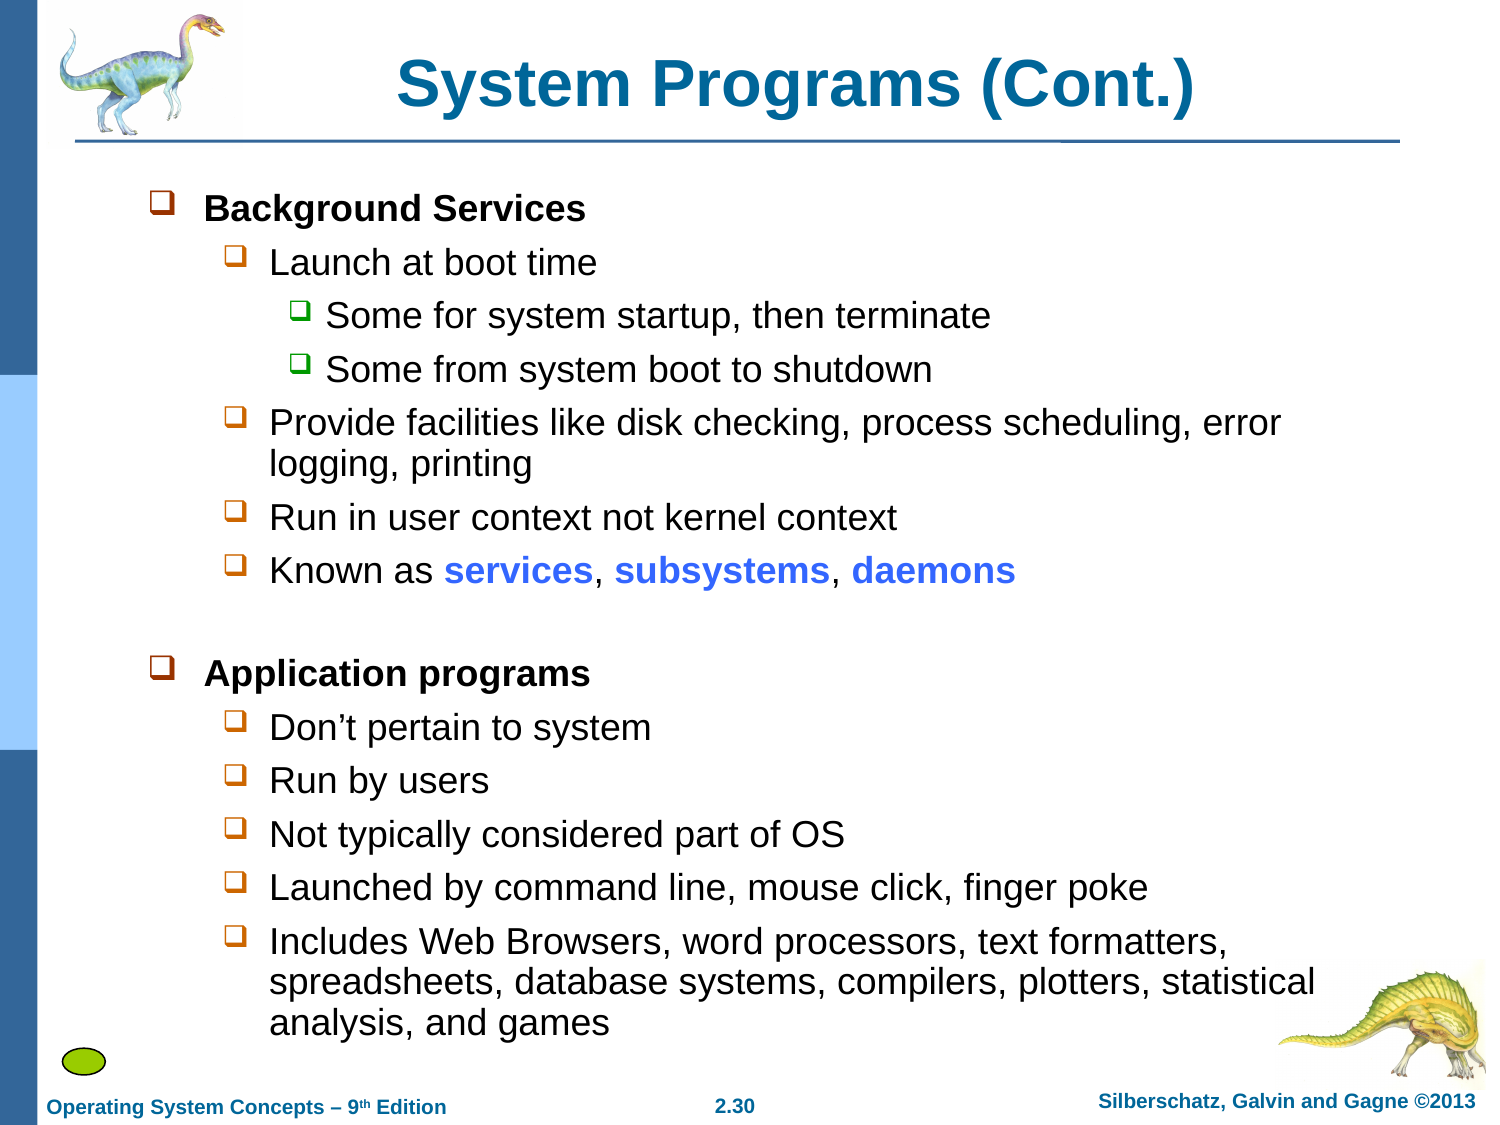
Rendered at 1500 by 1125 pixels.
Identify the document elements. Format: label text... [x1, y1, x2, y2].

text_box [62, 1048, 106, 1075]
picture [46, 0, 243, 149]
title System Programs (Cont.) [167, 32, 1425, 128]
picture [1275, 959, 1486, 1090]
list Background Services Launch at boot time Some for system startup, then terminate Some from system boot to shutdown Provide facilities like disk checking, process scheduling, error logging, printing Run in user context not kernel context Known as services, subsystems, daemons Application programs Don’t pertain to system Run by users Not typically considered part of OS Launched by command line, mouse click, finger poke Includes Web Browsers, word processors, text formatters, spreadsheets, database systems, compilers, plotters, statistical analysis, and games [132, 181, 1392, 1033]
